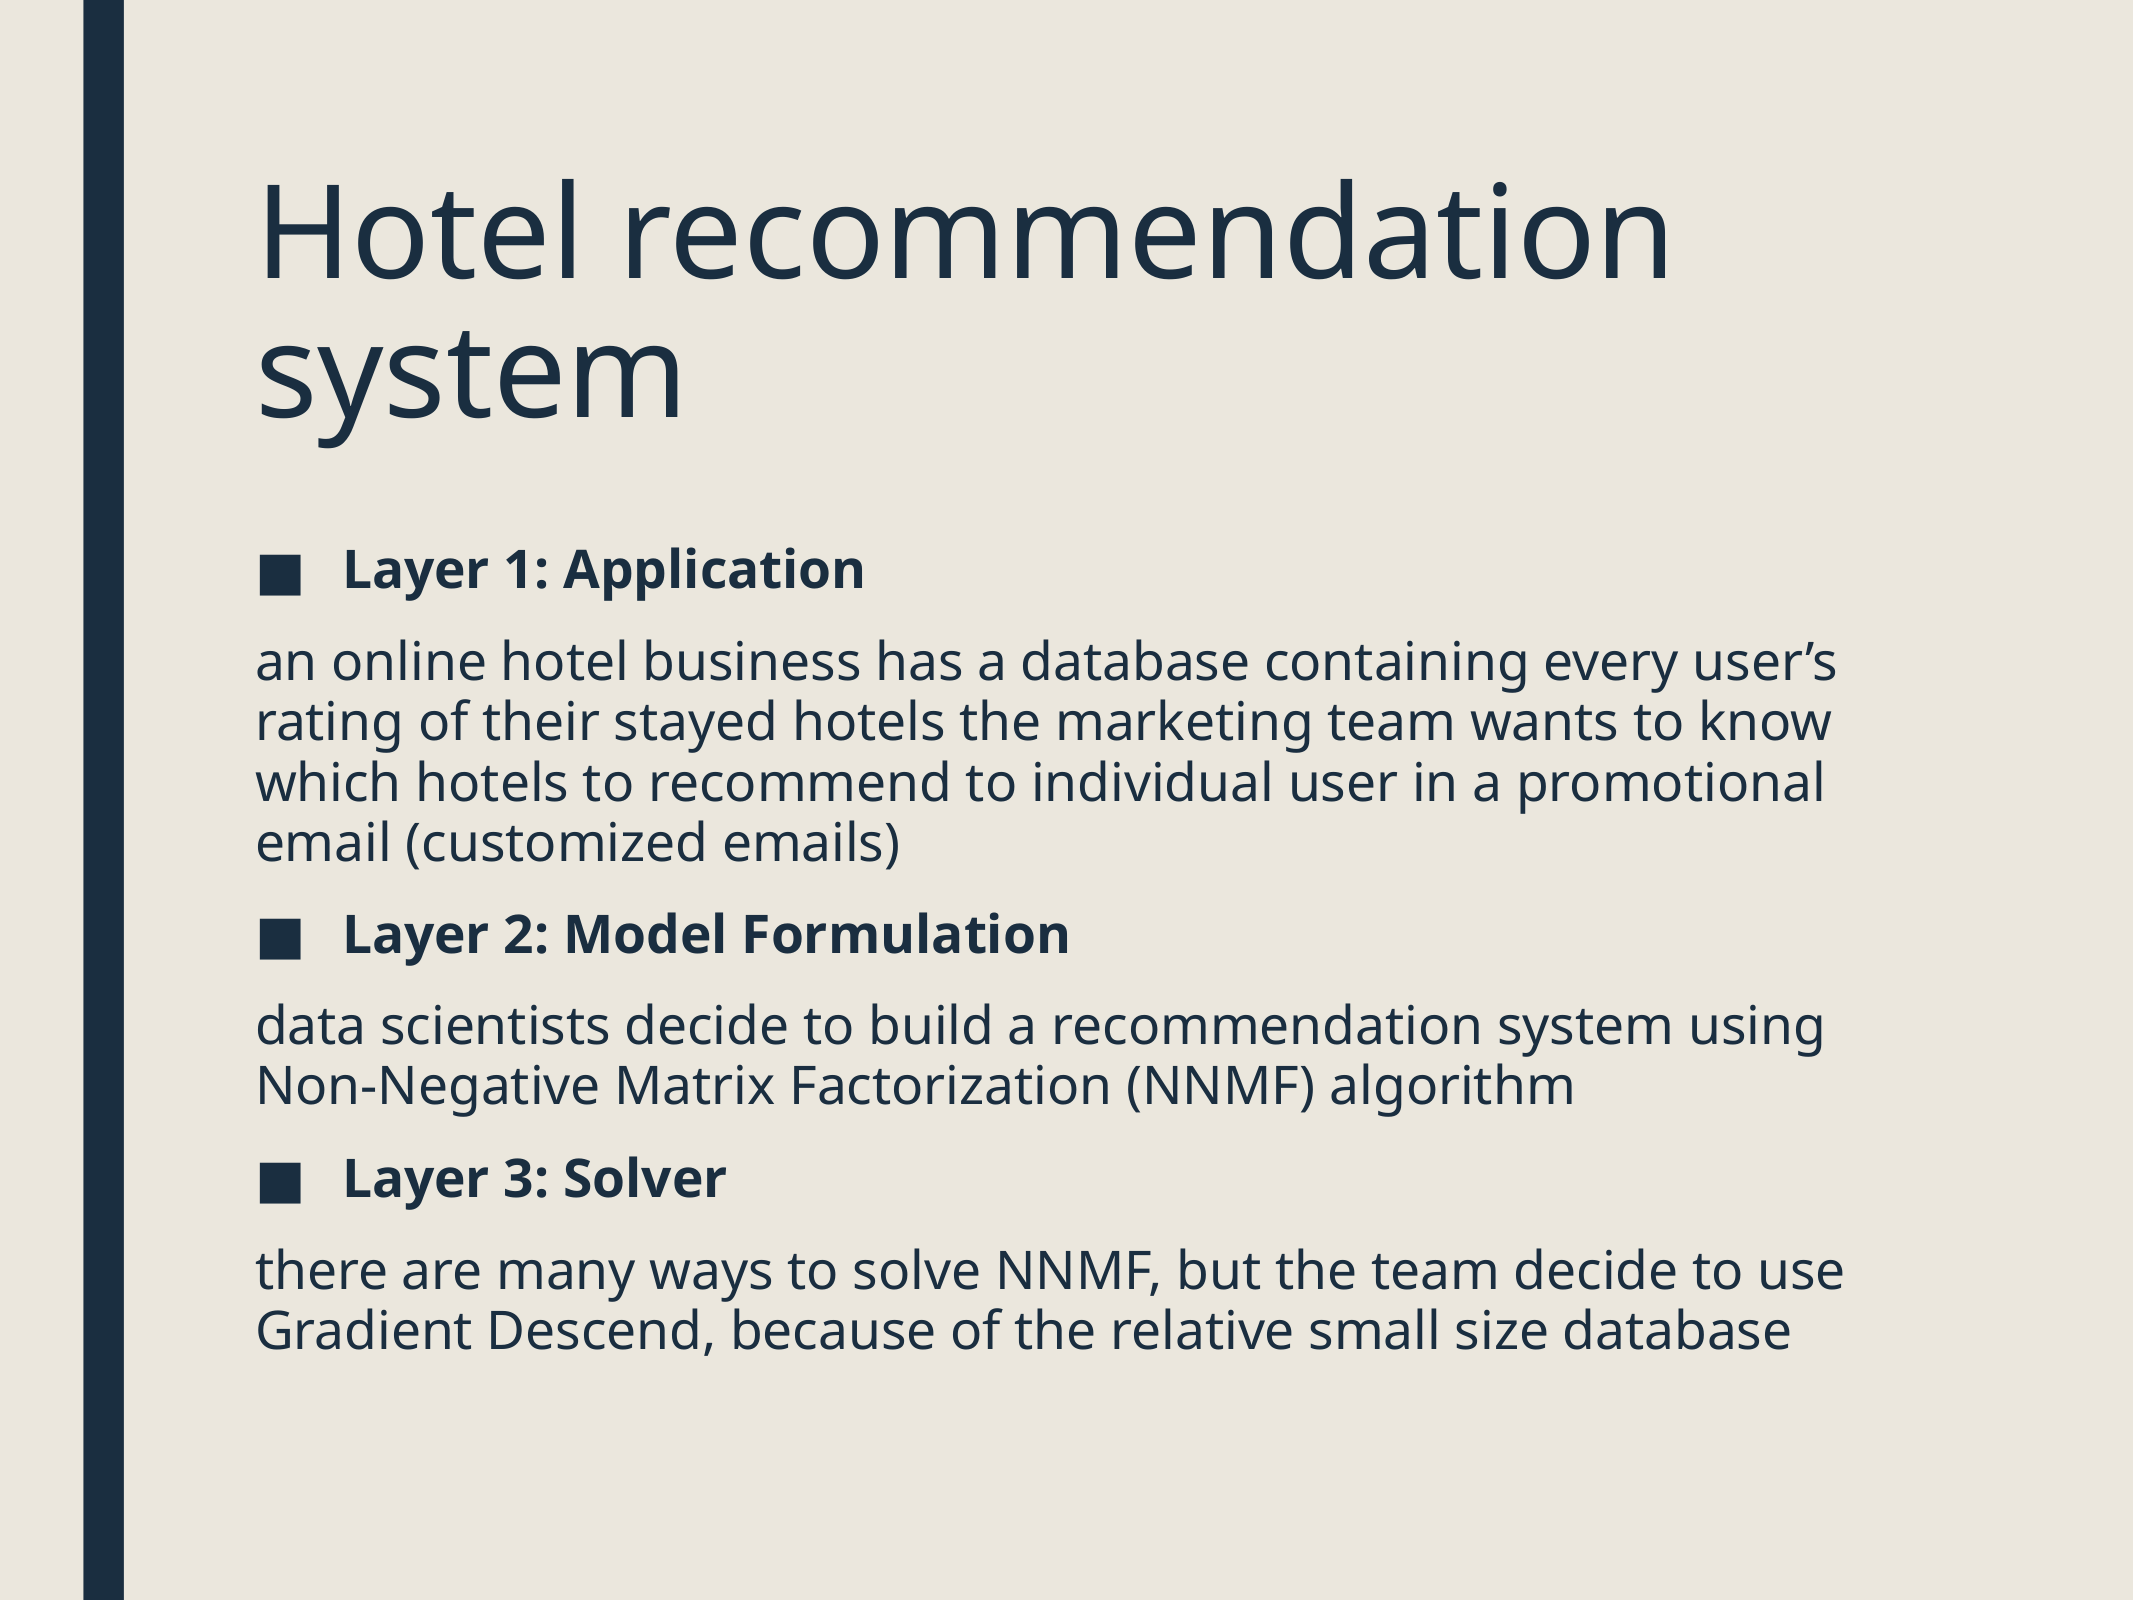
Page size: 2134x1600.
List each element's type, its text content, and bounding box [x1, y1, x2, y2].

title Hotel recommendation system [240, 159, 1920, 507]
list Layer 1: Application an online hotel business has a database containing every user’s rating of their stayed hotels the marketing team wants to know which hotels to recommend to individual user in a promotional email (customized emails) Layer 2: Model Formulation data scientists decide to build a recommendation system using Non-Negative Matrix Factorization (NNMF) algorithm Layer 3: Solver there are many ways to solve NNMF, but the team decide to use Gradient Descend, because of the relative small size database [240, 533, 1920, 1369]
